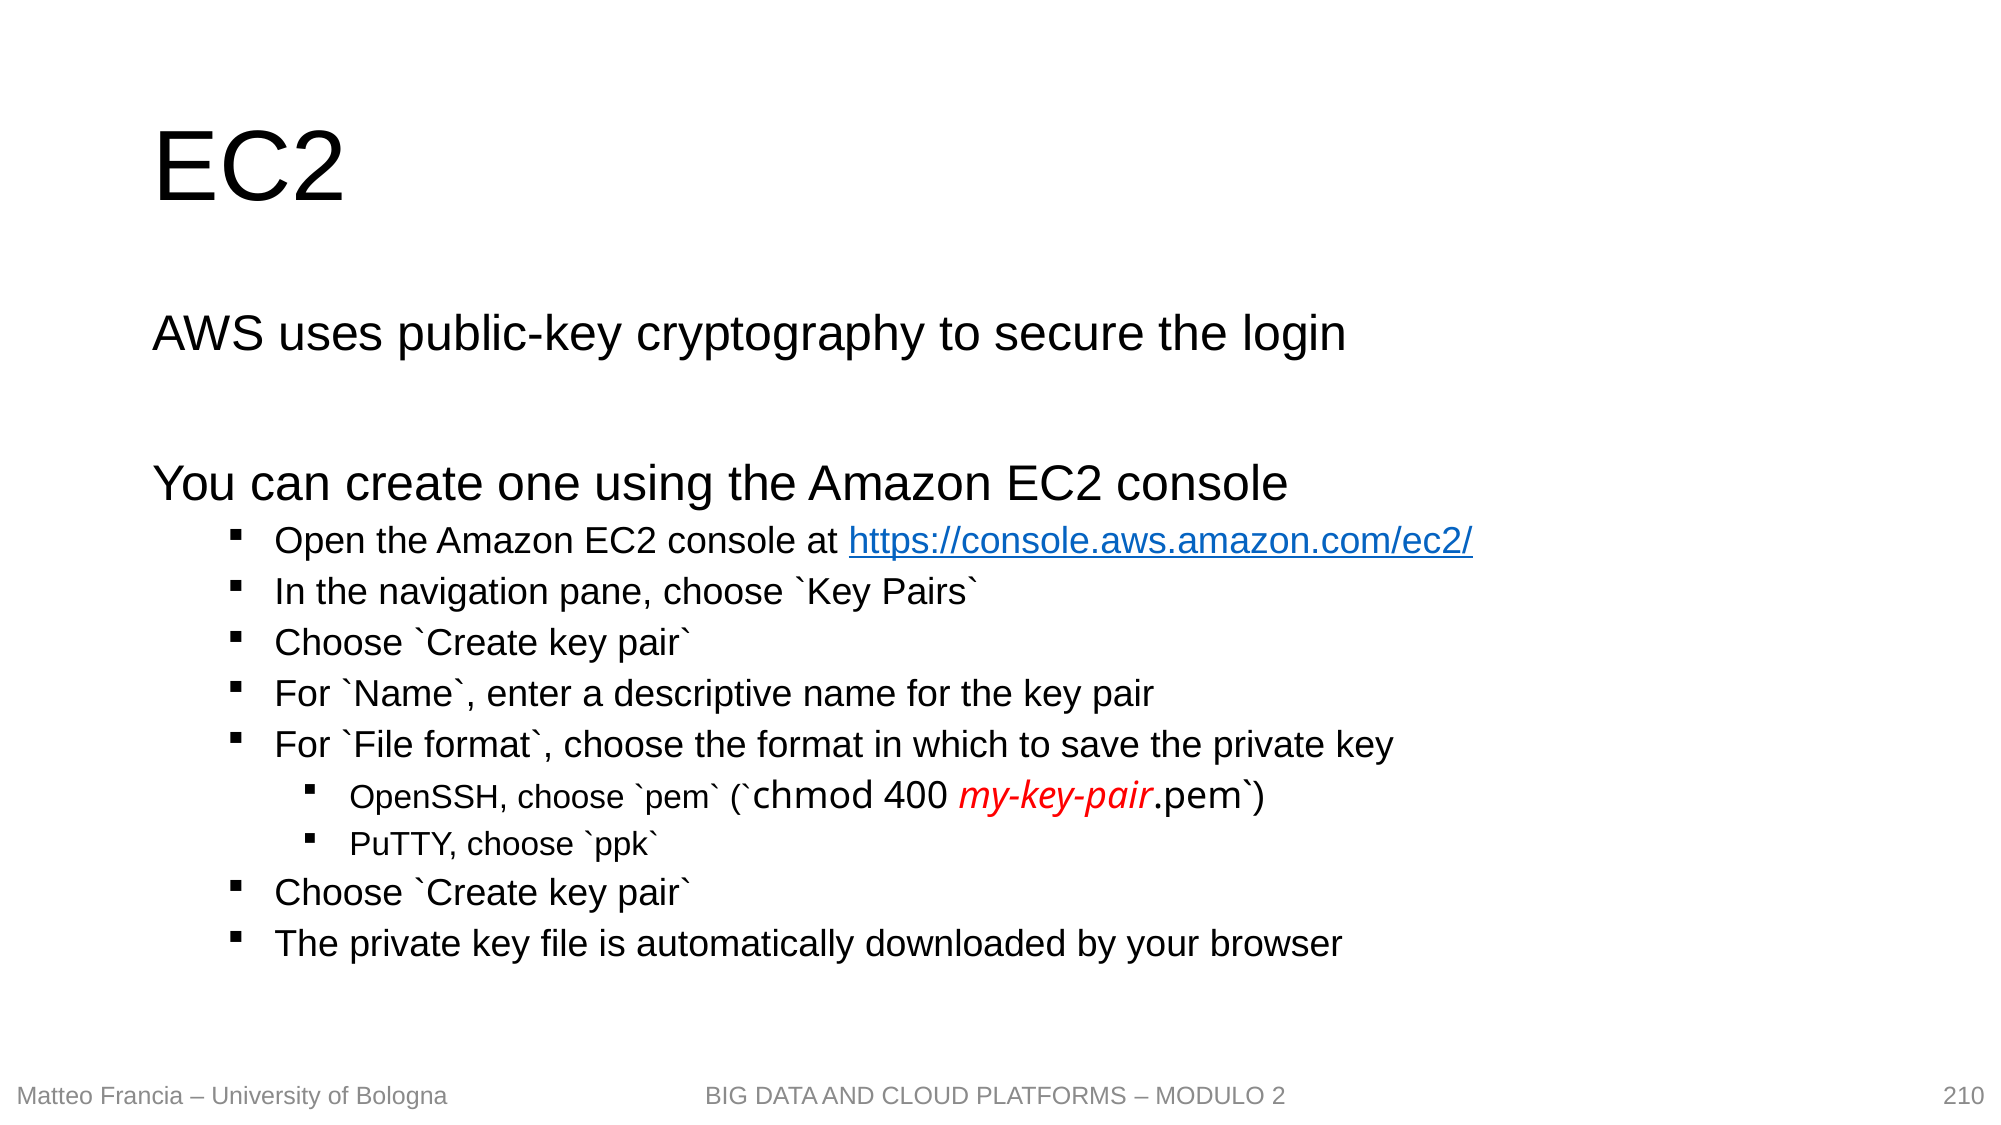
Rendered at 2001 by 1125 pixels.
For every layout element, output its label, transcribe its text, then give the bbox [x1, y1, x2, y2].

slide_number 210 [1550, 1065, 2000, 1125]
title EC2 [137, 59, 1863, 278]
footer Matteo Francia – University of Bologna [0, 1065, 466, 1125]
list AWS uses public-key cryptography to secure the login You can create one using the Amazon EC2 console Open the Amazon EC2 console at https://console.aws.amazon.com/ec2/ In the navigation pane, choose `Key Pairs` Choose `Create key pair` For `Name`, enter a descriptive name for the key pair For `File format`, choose the format in which to save the private key OpenSSH, choose `pem` (`chmod 400 my-key-pair.pem`) PuTTY, choose `ppk` Choose `Create key pair` The private key file is automatically downloaded by your browser [137, 278, 1863, 993]
